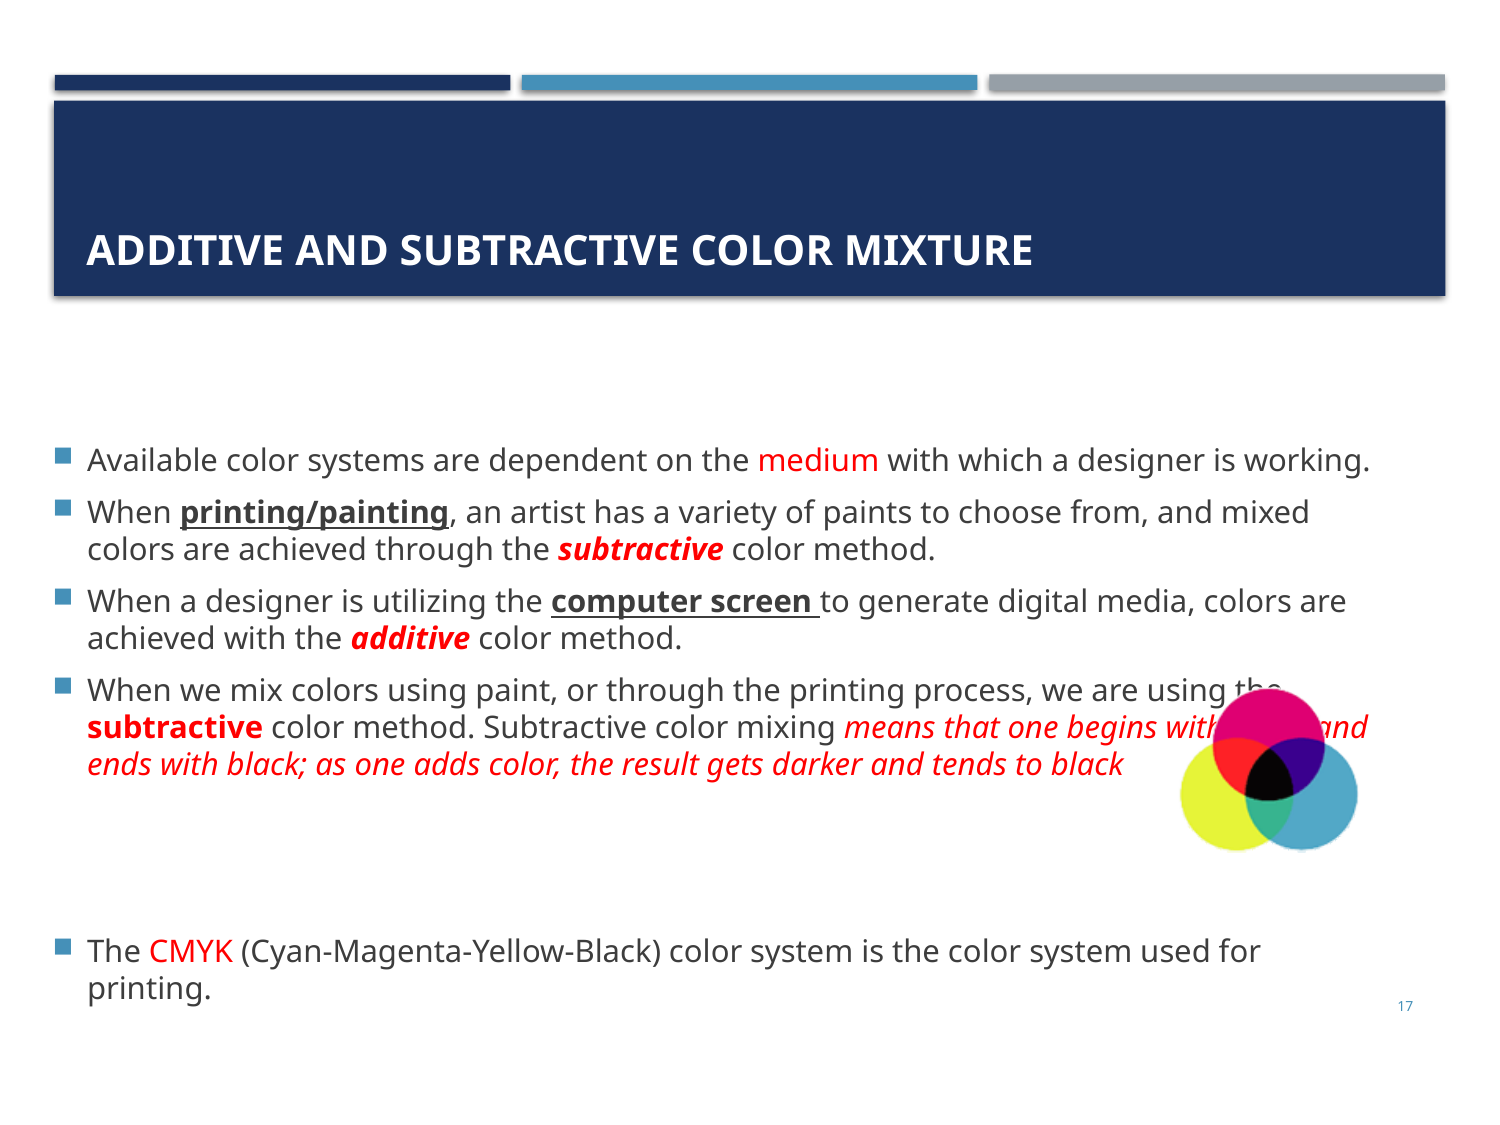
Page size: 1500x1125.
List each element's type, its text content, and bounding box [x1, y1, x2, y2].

slide_number 17 [1298, 977, 1429, 1037]
title Additive and subtractive color mixture [71, 115, 1429, 282]
picture [1171, 683, 1365, 858]
list Available color systems are dependent on the medium with which a designer is working. When printing/painting, an artist has a variety of paints to choose from, and mixed colors are achieved through the subtractive color method. When a designer is utilizing the computer screen to generate digital media, colors are achieved with the additive color method. When we mix colors using paint, or through the printing process, we are using the subtractive color method. Subtractive color mixing means that one begins with white and ends with black; as one adds color, the result gets darker and tends to black The CMYK (Cyan-Magenta-Yellow-Black) color system is the color system used for printing. [37, 433, 1394, 1037]
